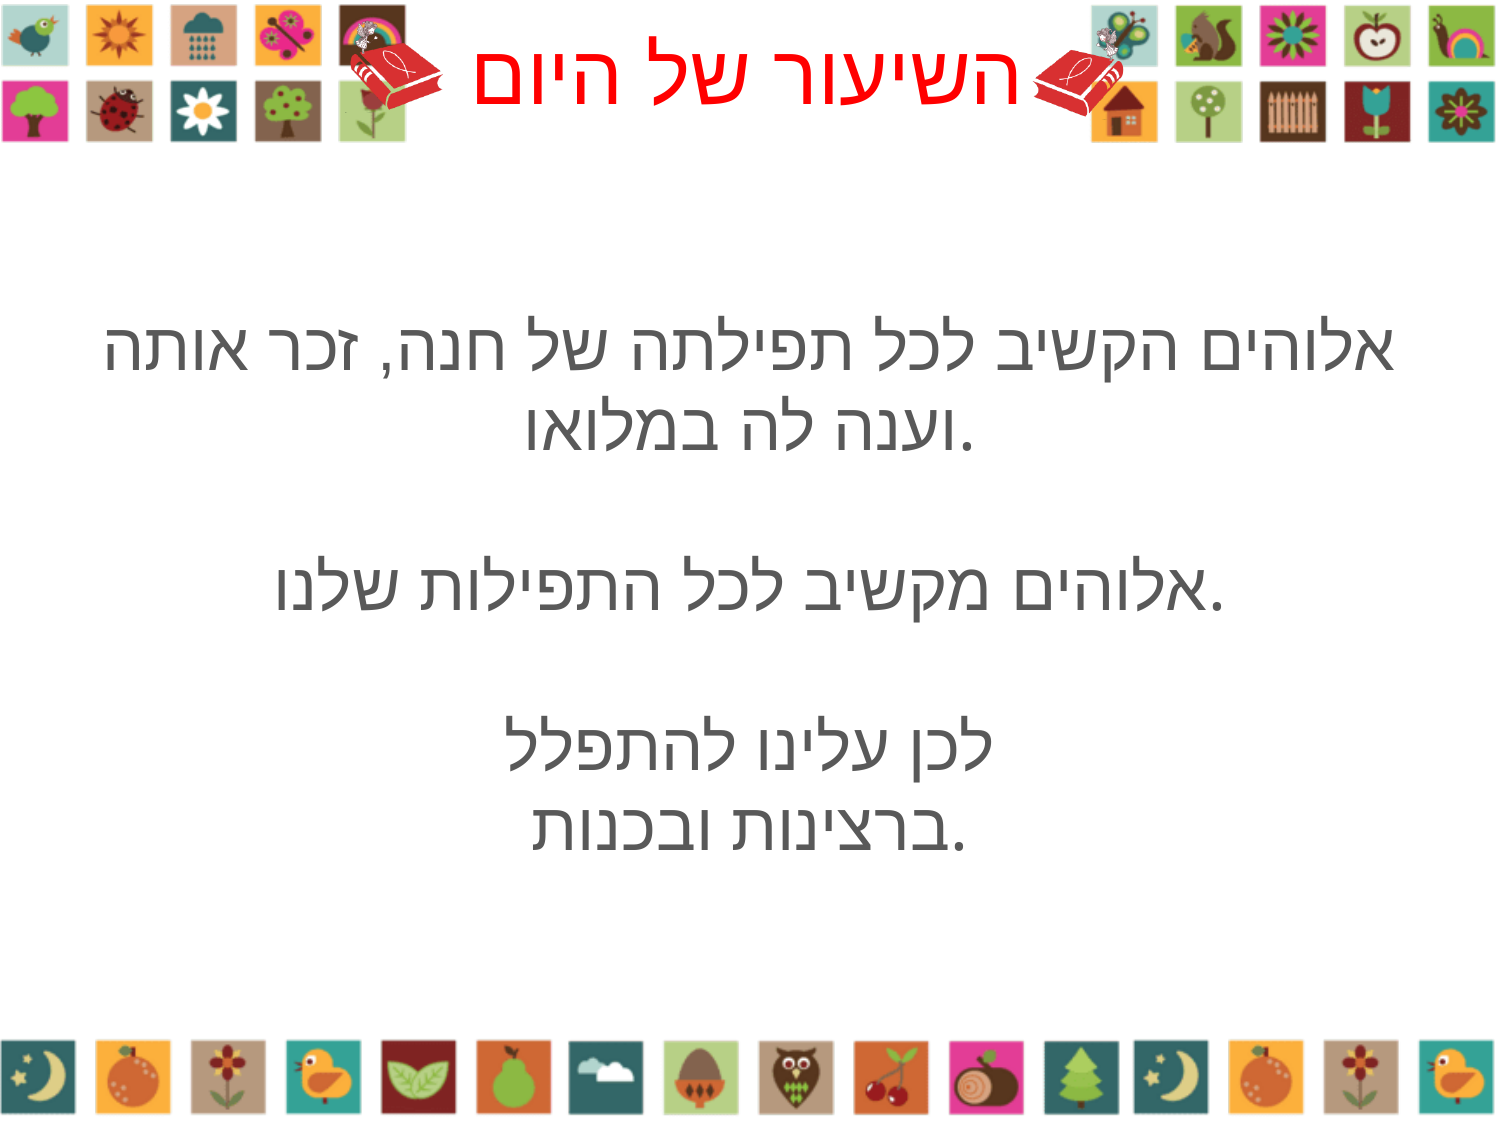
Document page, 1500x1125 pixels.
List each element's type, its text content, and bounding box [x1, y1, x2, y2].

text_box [0, 1028, 1500, 1118]
picture [0, 3, 475, 150]
text_box השיעור של היום [425, 13, 1077, 129]
picture [1001, 3, 1500, 150]
text_box אלוהים הקשיב לכל תפילתה של חנה, זכר אותה וענה לה במלואו. אלוהים מקשיב לכל התפילות שלנו. לכן עלינו להתפלל ברצינות ובכנות. [76, 296, 1424, 872]
